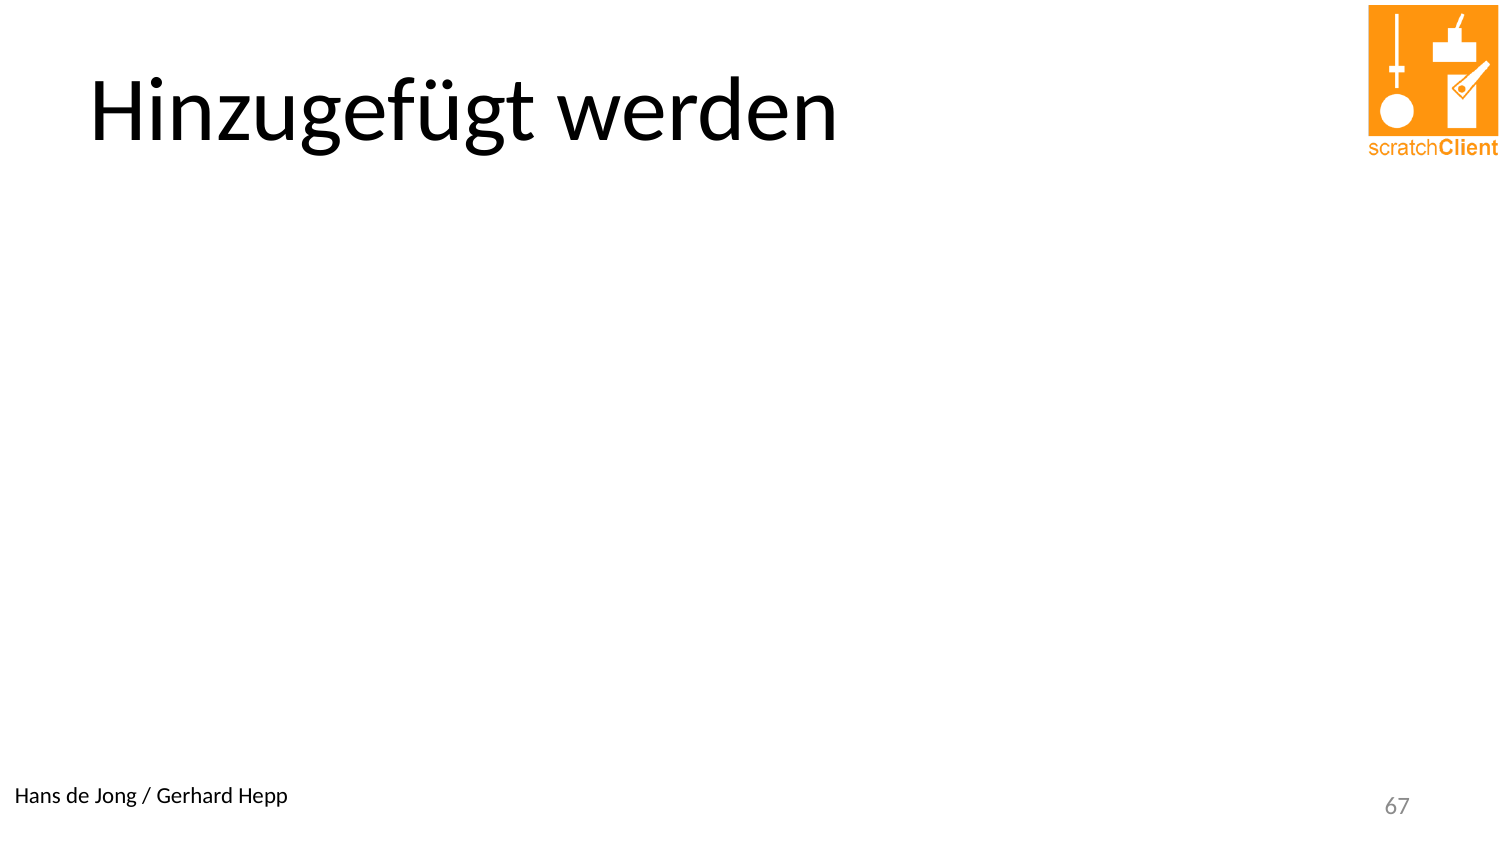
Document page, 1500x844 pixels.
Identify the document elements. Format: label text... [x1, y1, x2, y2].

text_box Hinzugefügt werden [75, 33, 1425, 175]
picture [1366, 5, 1500, 160]
text_box 67 [1340, 781, 1425, 827]
